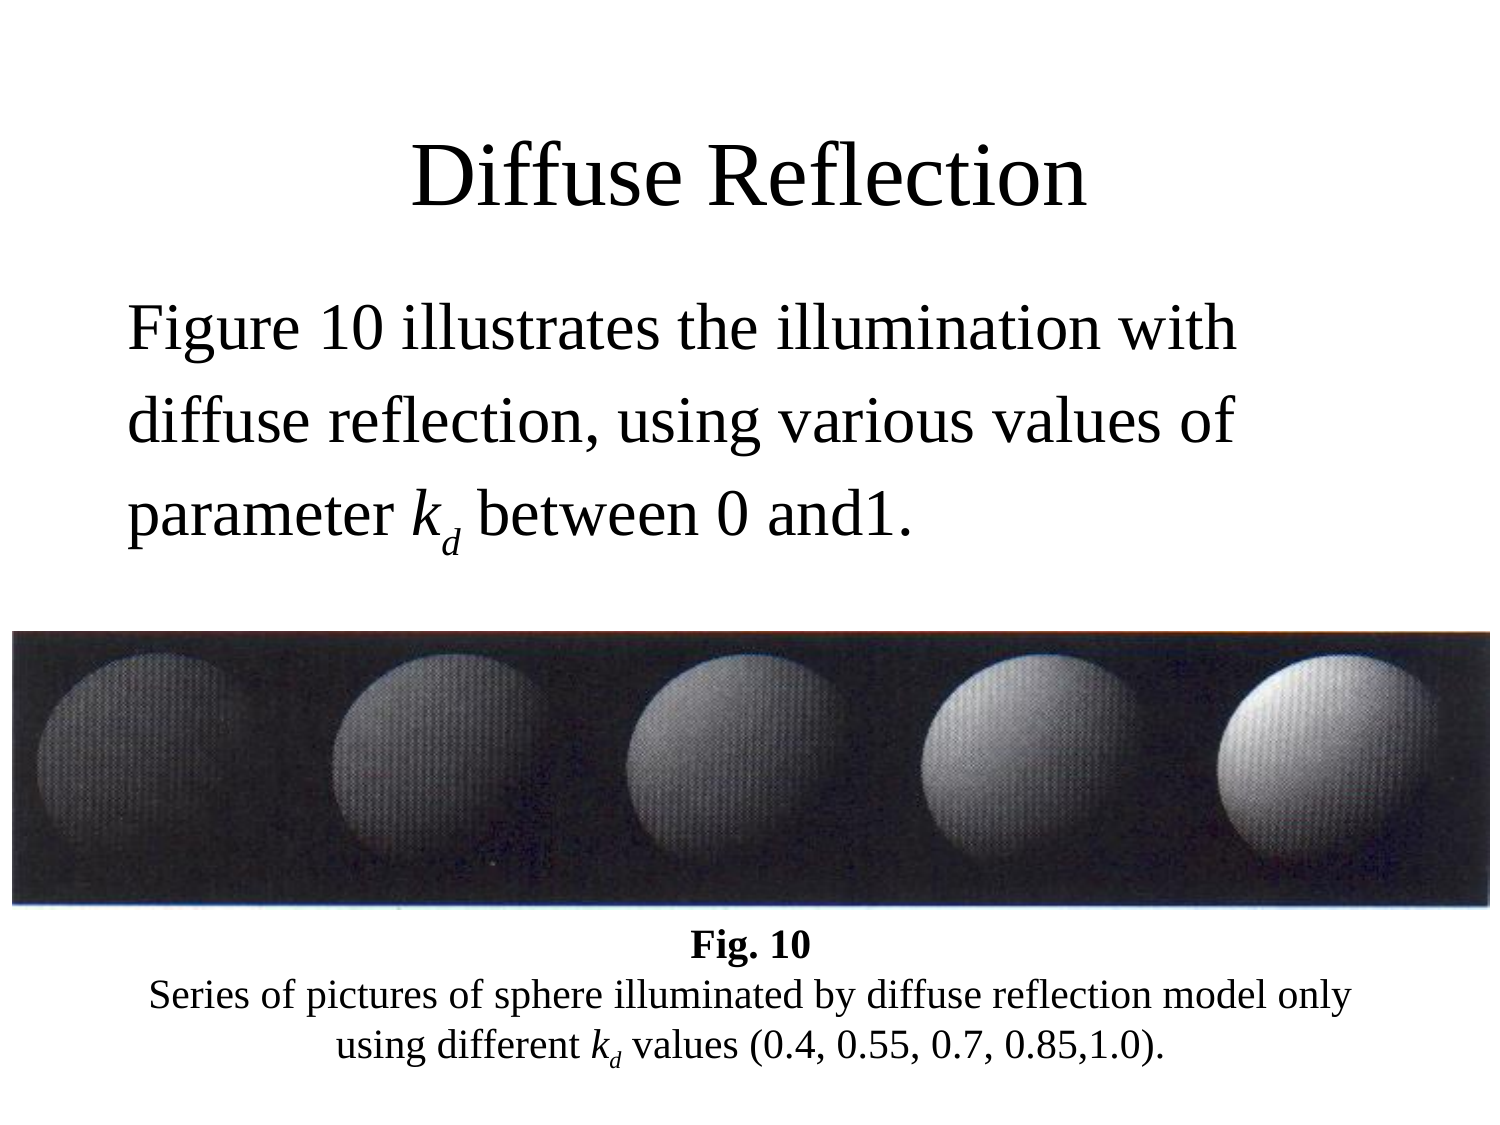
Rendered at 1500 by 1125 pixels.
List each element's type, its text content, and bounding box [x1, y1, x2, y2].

title Diffuse Reflection [112, 74, 1388, 263]
list Figure 10 illustrates the illumination with diffuse reflection, using various values of parameter kd between 0 and1. [112, 274, 1388, 630]
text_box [12, 631, 1490, 1051]
